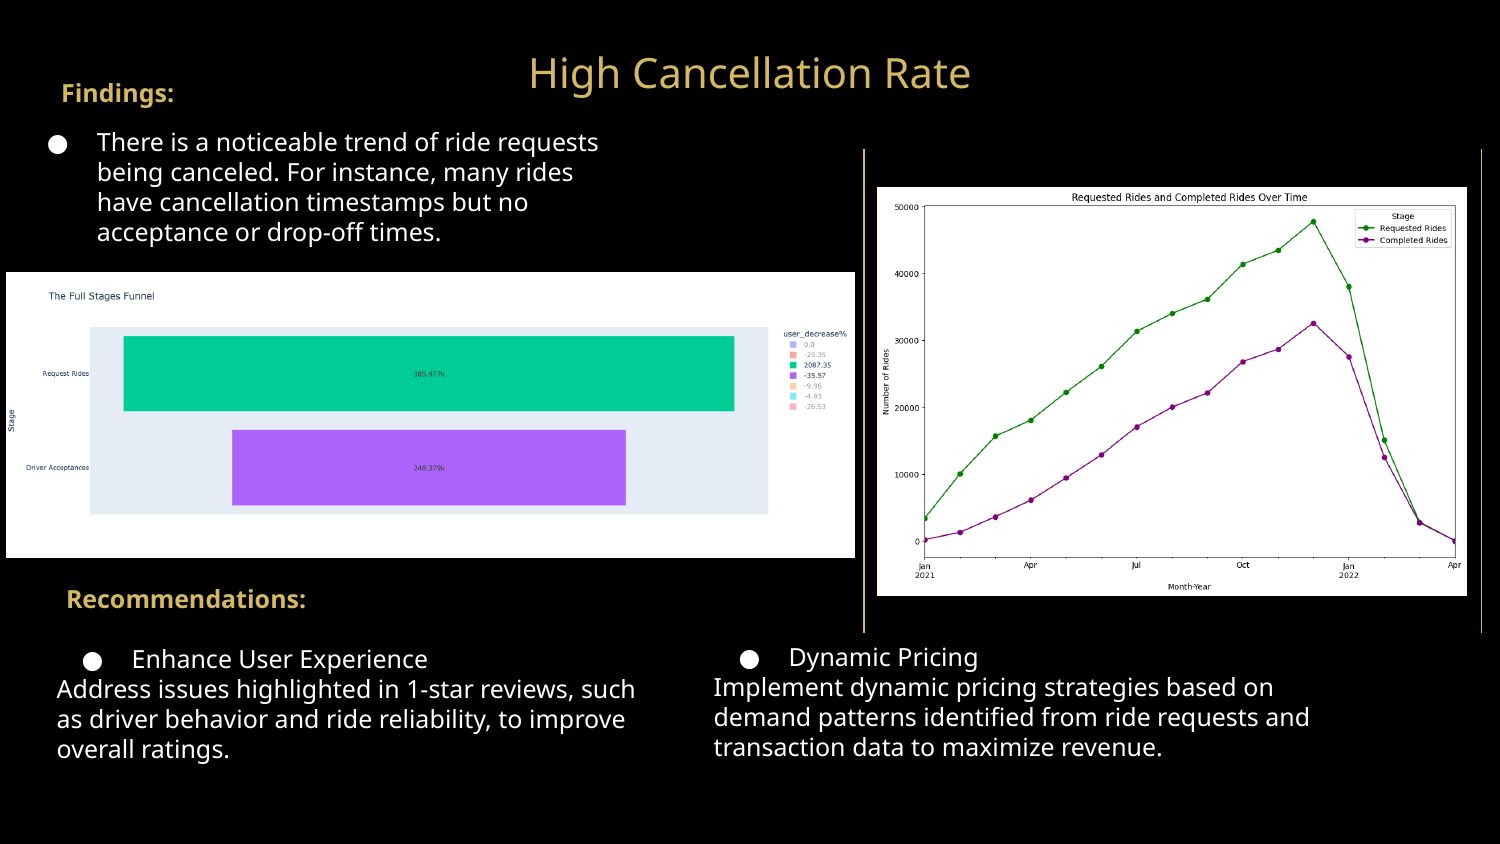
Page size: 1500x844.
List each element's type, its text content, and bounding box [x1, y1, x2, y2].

title Recommendations: [41, 579, 331, 629]
title High Cancellation Rate [459, 28, 1041, 112]
picture [6, 272, 855, 558]
subtitle Enhance User Experience Address issues highlighted in 1-star reviews, such as driver behavior and ride reliability, to improve overall ratings. [41, 615, 655, 779]
subtitle Dynamic Pricing Implement dynamic pricing strategies based on demand patterns identified from ride requests and transaction data to maximize revenue. [698, 613, 1343, 807]
picture [877, 187, 1467, 596]
title Findings: [41, 73, 194, 123]
subtitle There is a noticeable trend of ride requests being canceled. For instance, many rides have cancellation timestamps but no acceptance or drop-off times. [6, 122, 637, 262]
